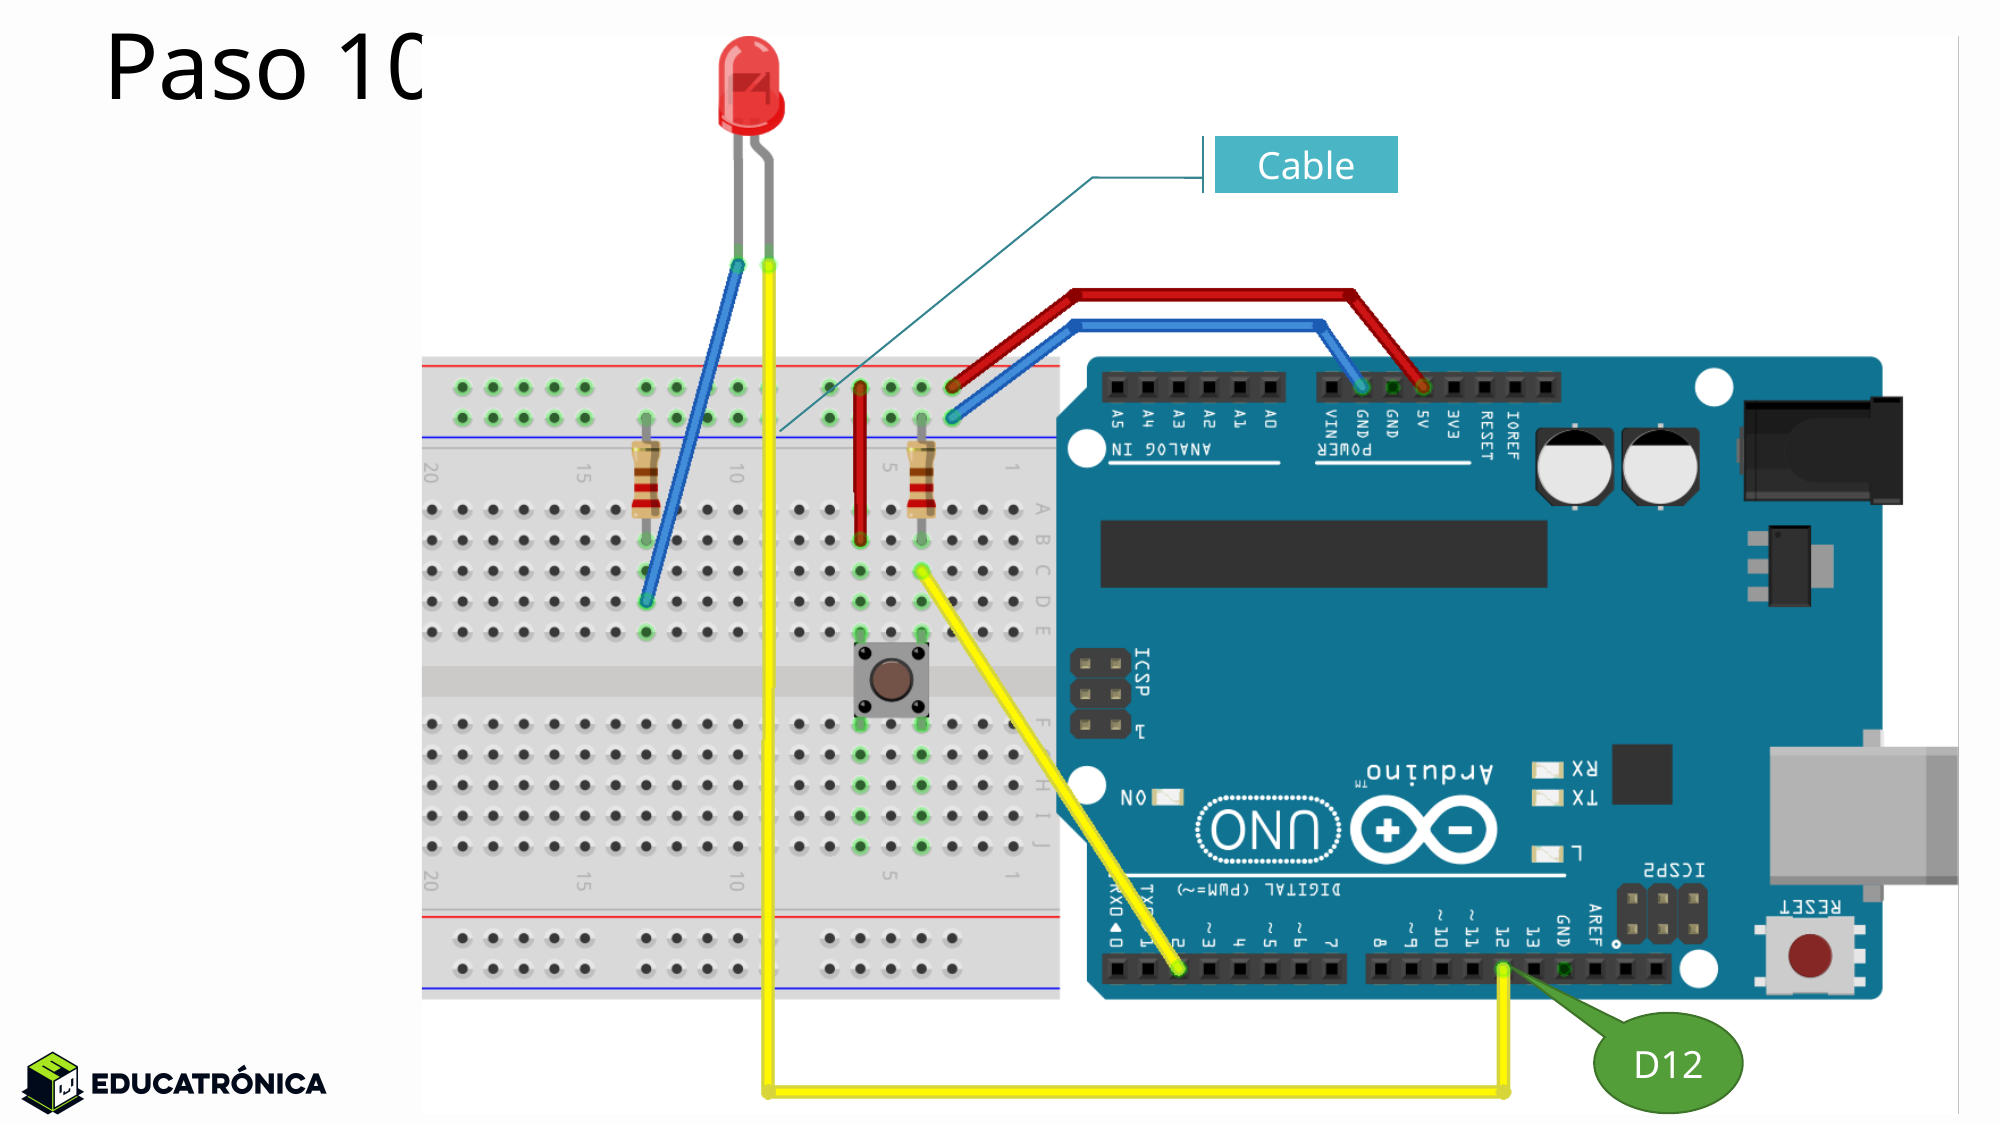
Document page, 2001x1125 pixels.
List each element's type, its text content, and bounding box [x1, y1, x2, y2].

picture [19, 1048, 330, 1118]
picture [421, 36, 1961, 1114]
title Paso 10 [88, 7, 1912, 133]
